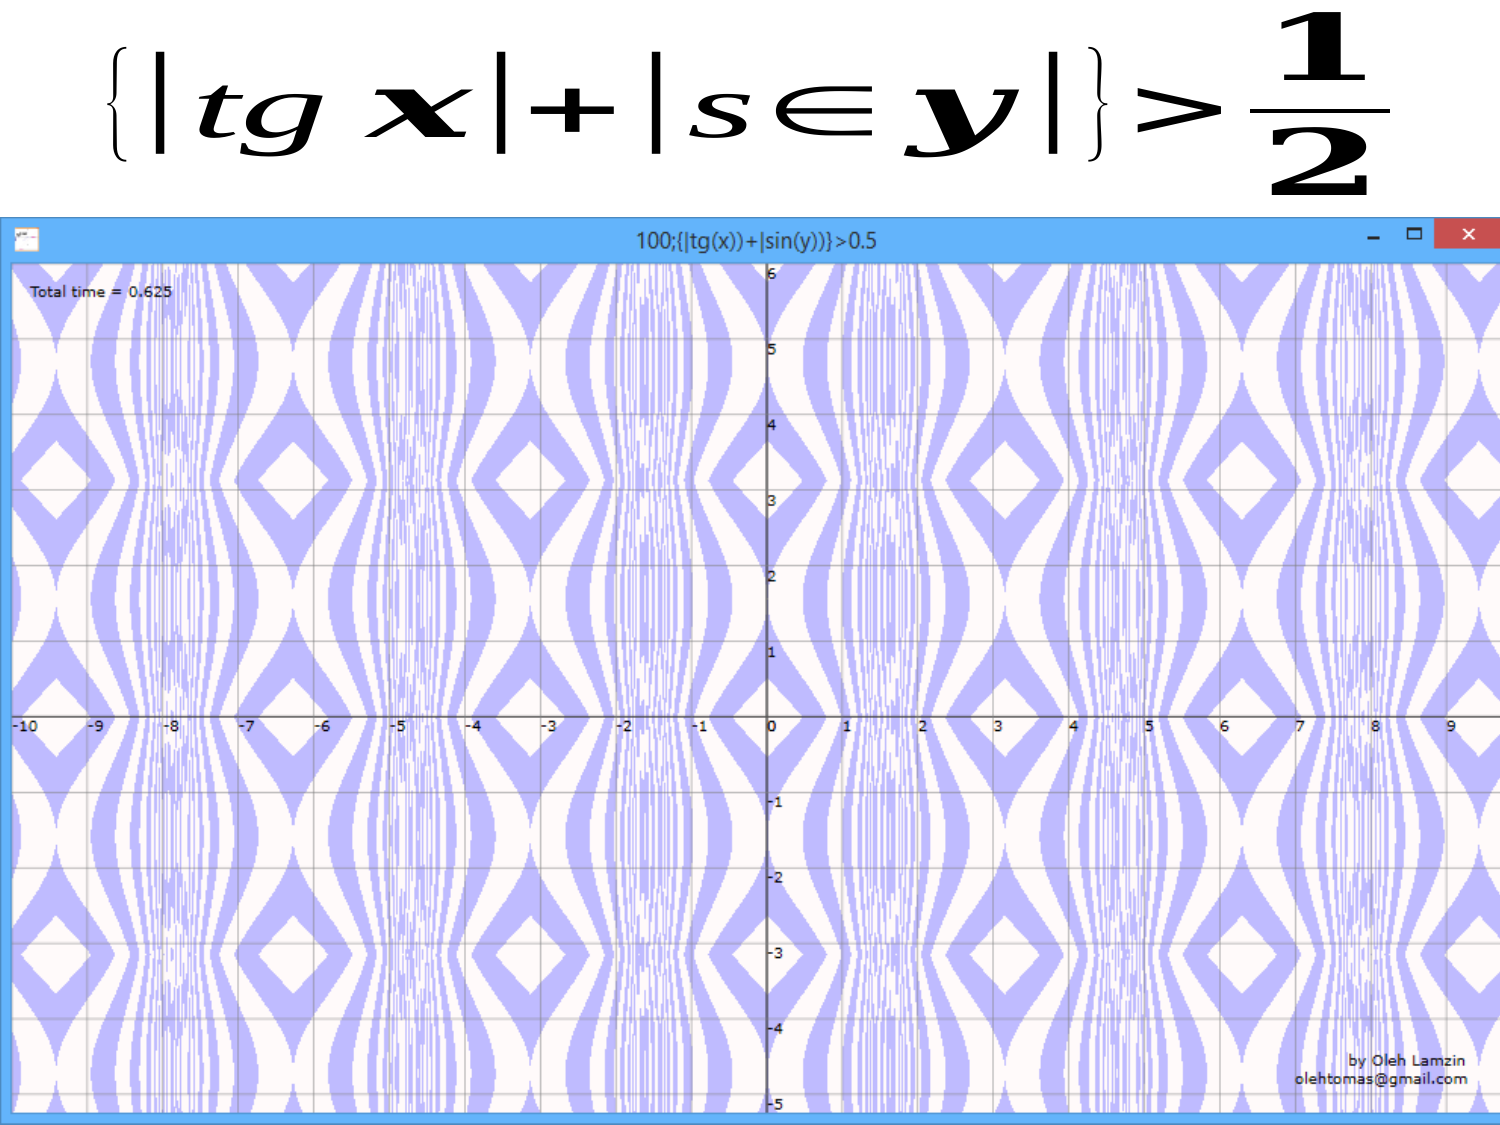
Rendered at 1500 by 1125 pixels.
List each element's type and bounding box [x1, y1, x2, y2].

picture [0, 217, 1500, 1125]
